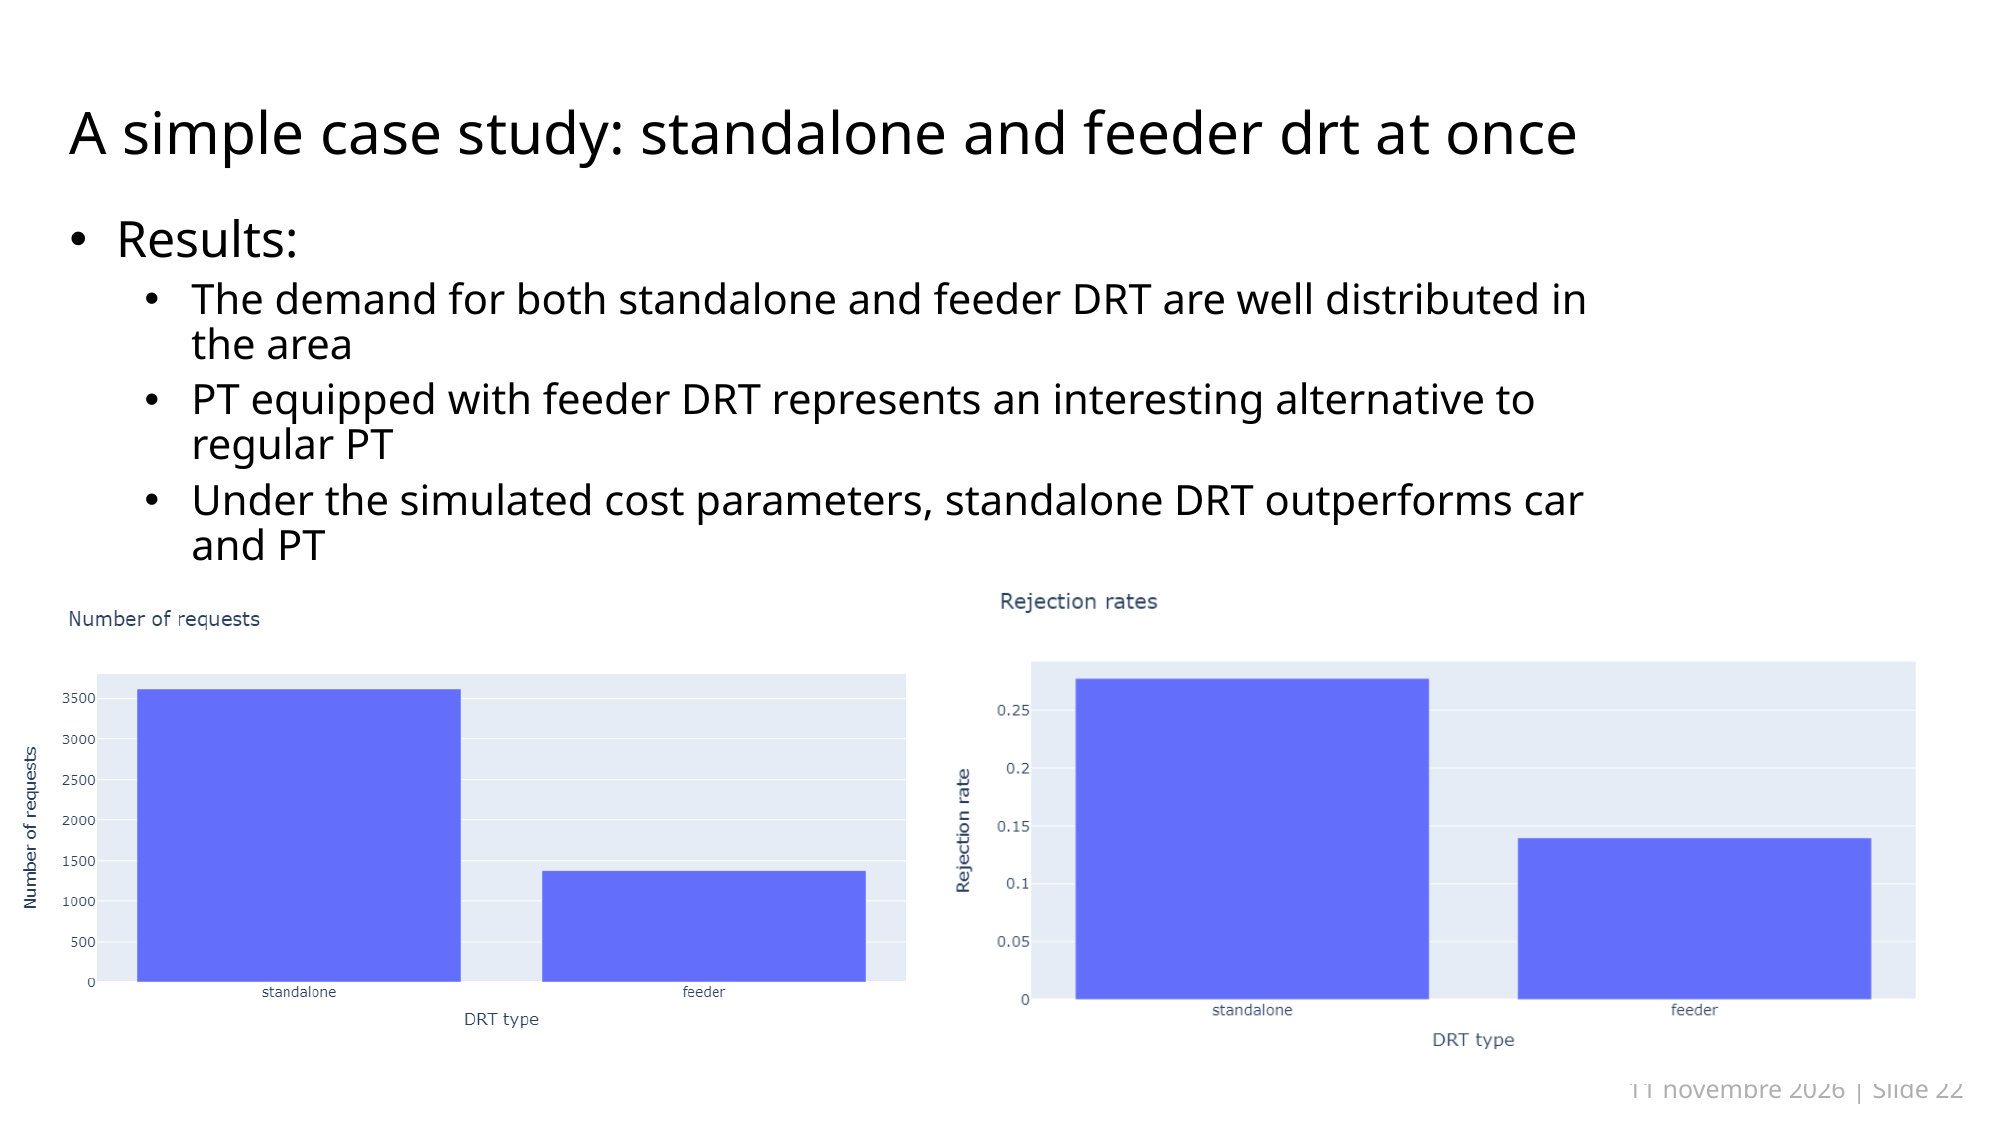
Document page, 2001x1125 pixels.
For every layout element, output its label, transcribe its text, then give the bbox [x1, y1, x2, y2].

text_box A simple case study: standalone and feeder drt at once [54, 88, 1709, 182]
picture [19, 556, 2000, 1084]
text_box 16.06.24 | Slide 22 [1385, 1084, 1979, 1115]
text_box Results: The demand for both standalone and feeder DRT are well distributed in the area PT equipped with feeder DRT represents an interesting alternative to regular PT Under the simulated cost parameters, standalone DRT outperforms car and PT Even if all requests go to the same fleets, rejection rates can be different [54, 206, 1667, 577]
